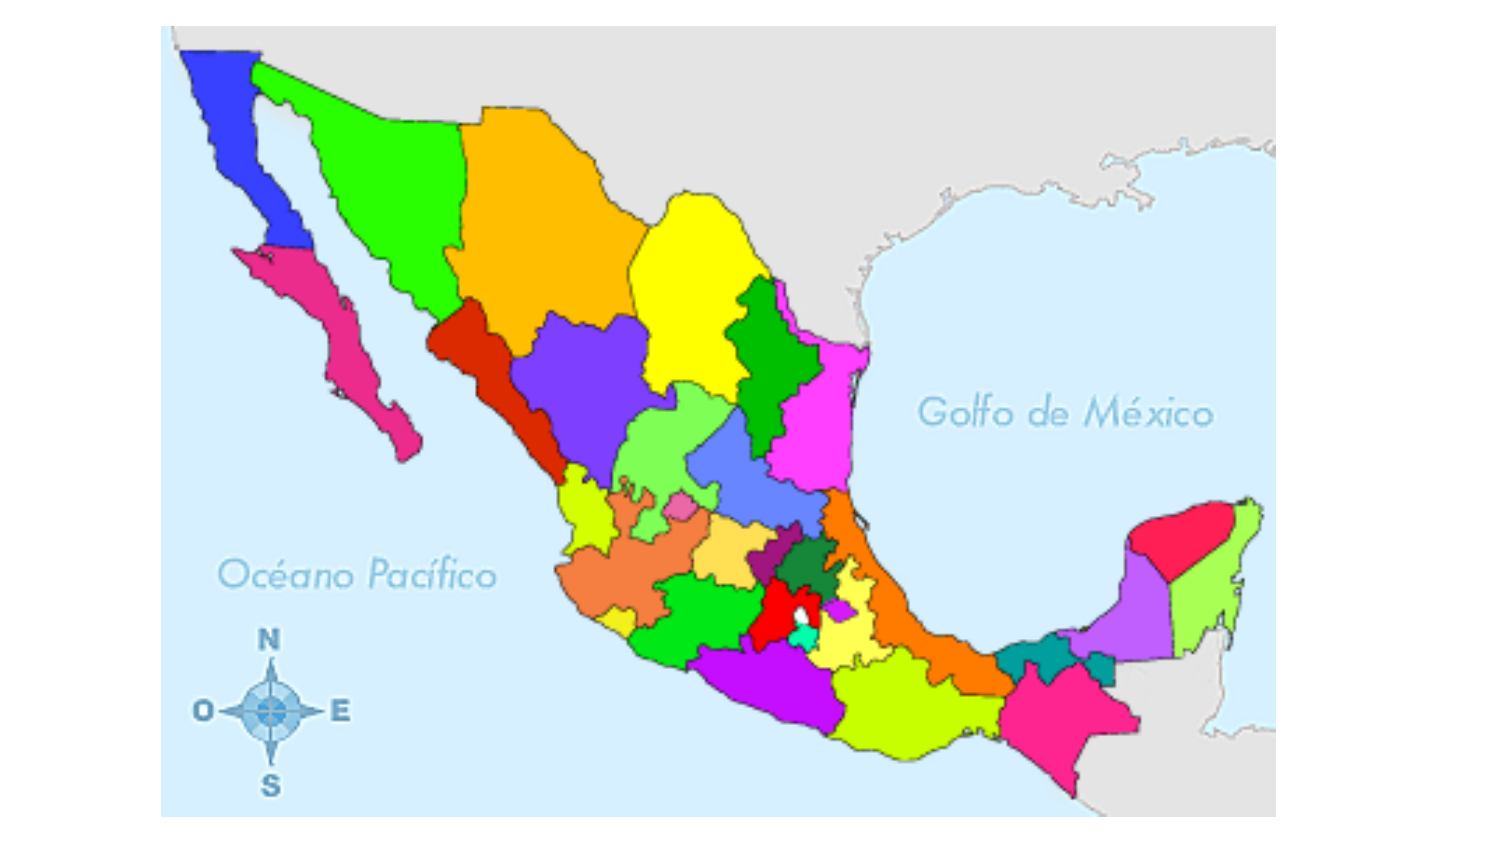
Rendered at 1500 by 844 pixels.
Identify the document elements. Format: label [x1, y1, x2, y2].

picture [161, 26, 1276, 817]
